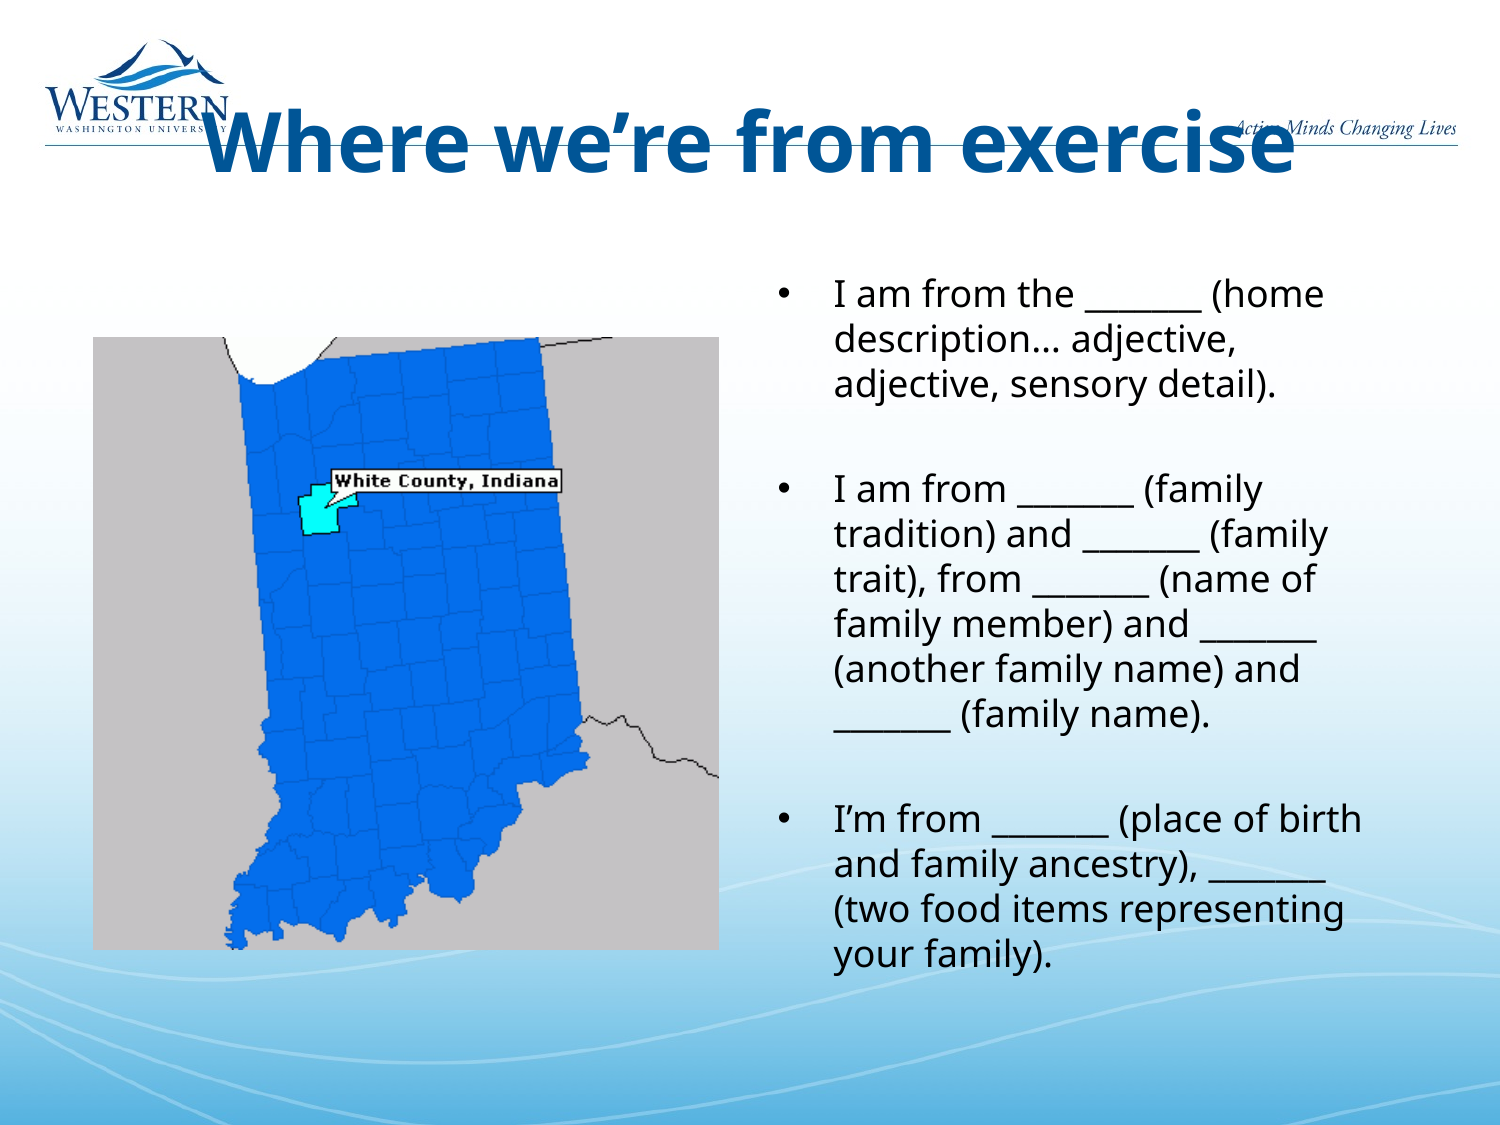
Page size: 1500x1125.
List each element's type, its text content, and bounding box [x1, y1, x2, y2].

picture [0, 0, 1500, 1125]
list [93, 337, 719, 951]
title Where we’re from exercise [75, 45, 1425, 233]
list I am from the _______ (home description… adjective, adjective, sensory detail). I am from _______ (family tradition) and _______ (family trait), from _______ (name of family member) and _______ (another family name) and _______ (family name). I’m from _______ (place of birth and family ancestry), _______ (two food items representing your family). [762, 262, 1425, 1005]
